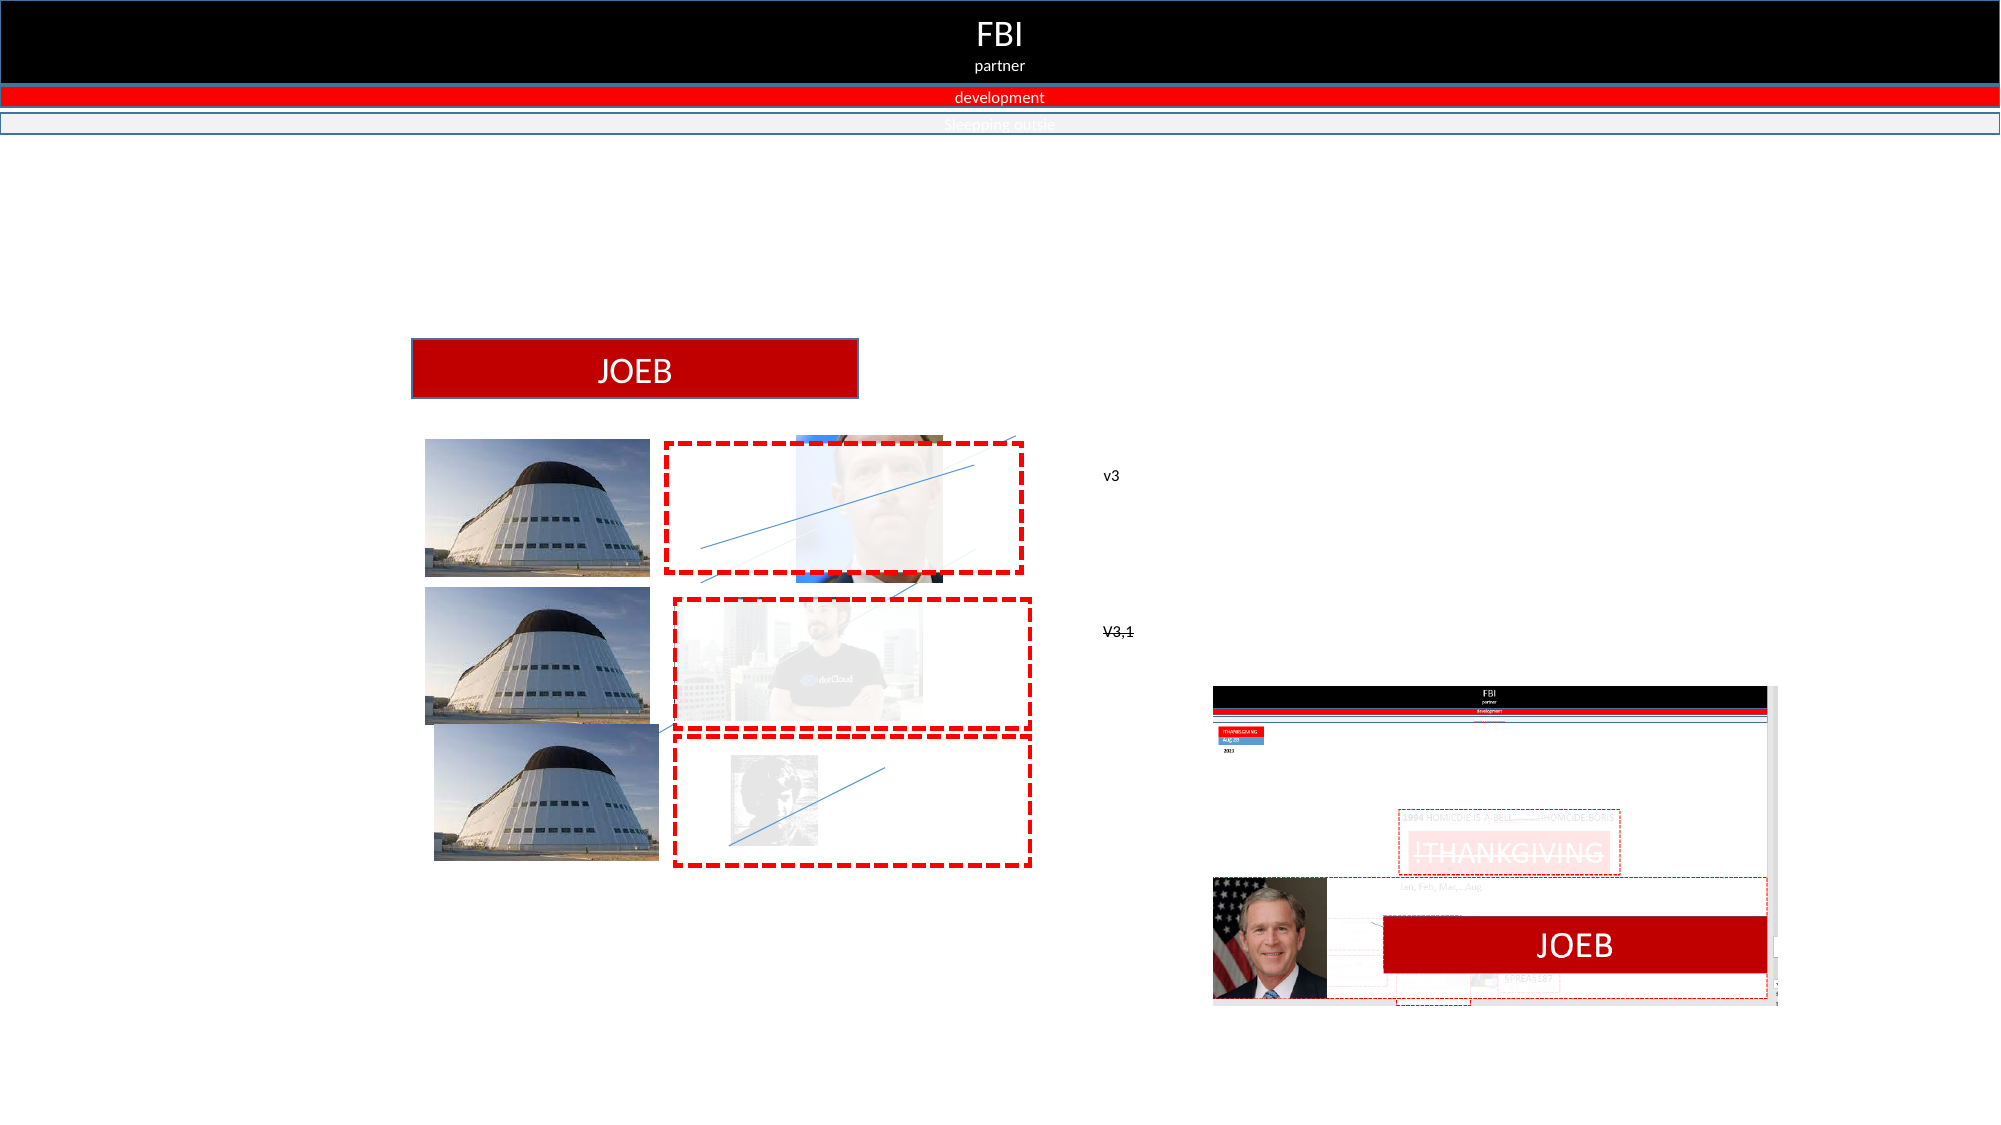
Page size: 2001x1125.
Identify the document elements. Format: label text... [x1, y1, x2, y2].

text_box v3 [1088, 457, 1135, 492]
text_box [977, 598, 1031, 729]
text_box [674, 735, 1031, 866]
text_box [700, 465, 975, 549]
text_box V3,1 [1088, 613, 1254, 649]
picture [726, 755, 819, 846]
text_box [537, 548, 977, 804]
text_box [665, 442, 700, 548]
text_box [700, 435, 1016, 583]
picture [1213, 686, 1778, 1006]
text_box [728, 767, 885, 846]
text_box FBI partner [0, 0, 2000, 85]
text_box development [0, 85, 2000, 108]
picture [425, 587, 659, 861]
text_box JOEB [411, 338, 859, 399]
text_box Sleepping outsie [0, 112, 2000, 135]
text_box [1016, 442, 1022, 573]
picture [425, 439, 650, 577]
